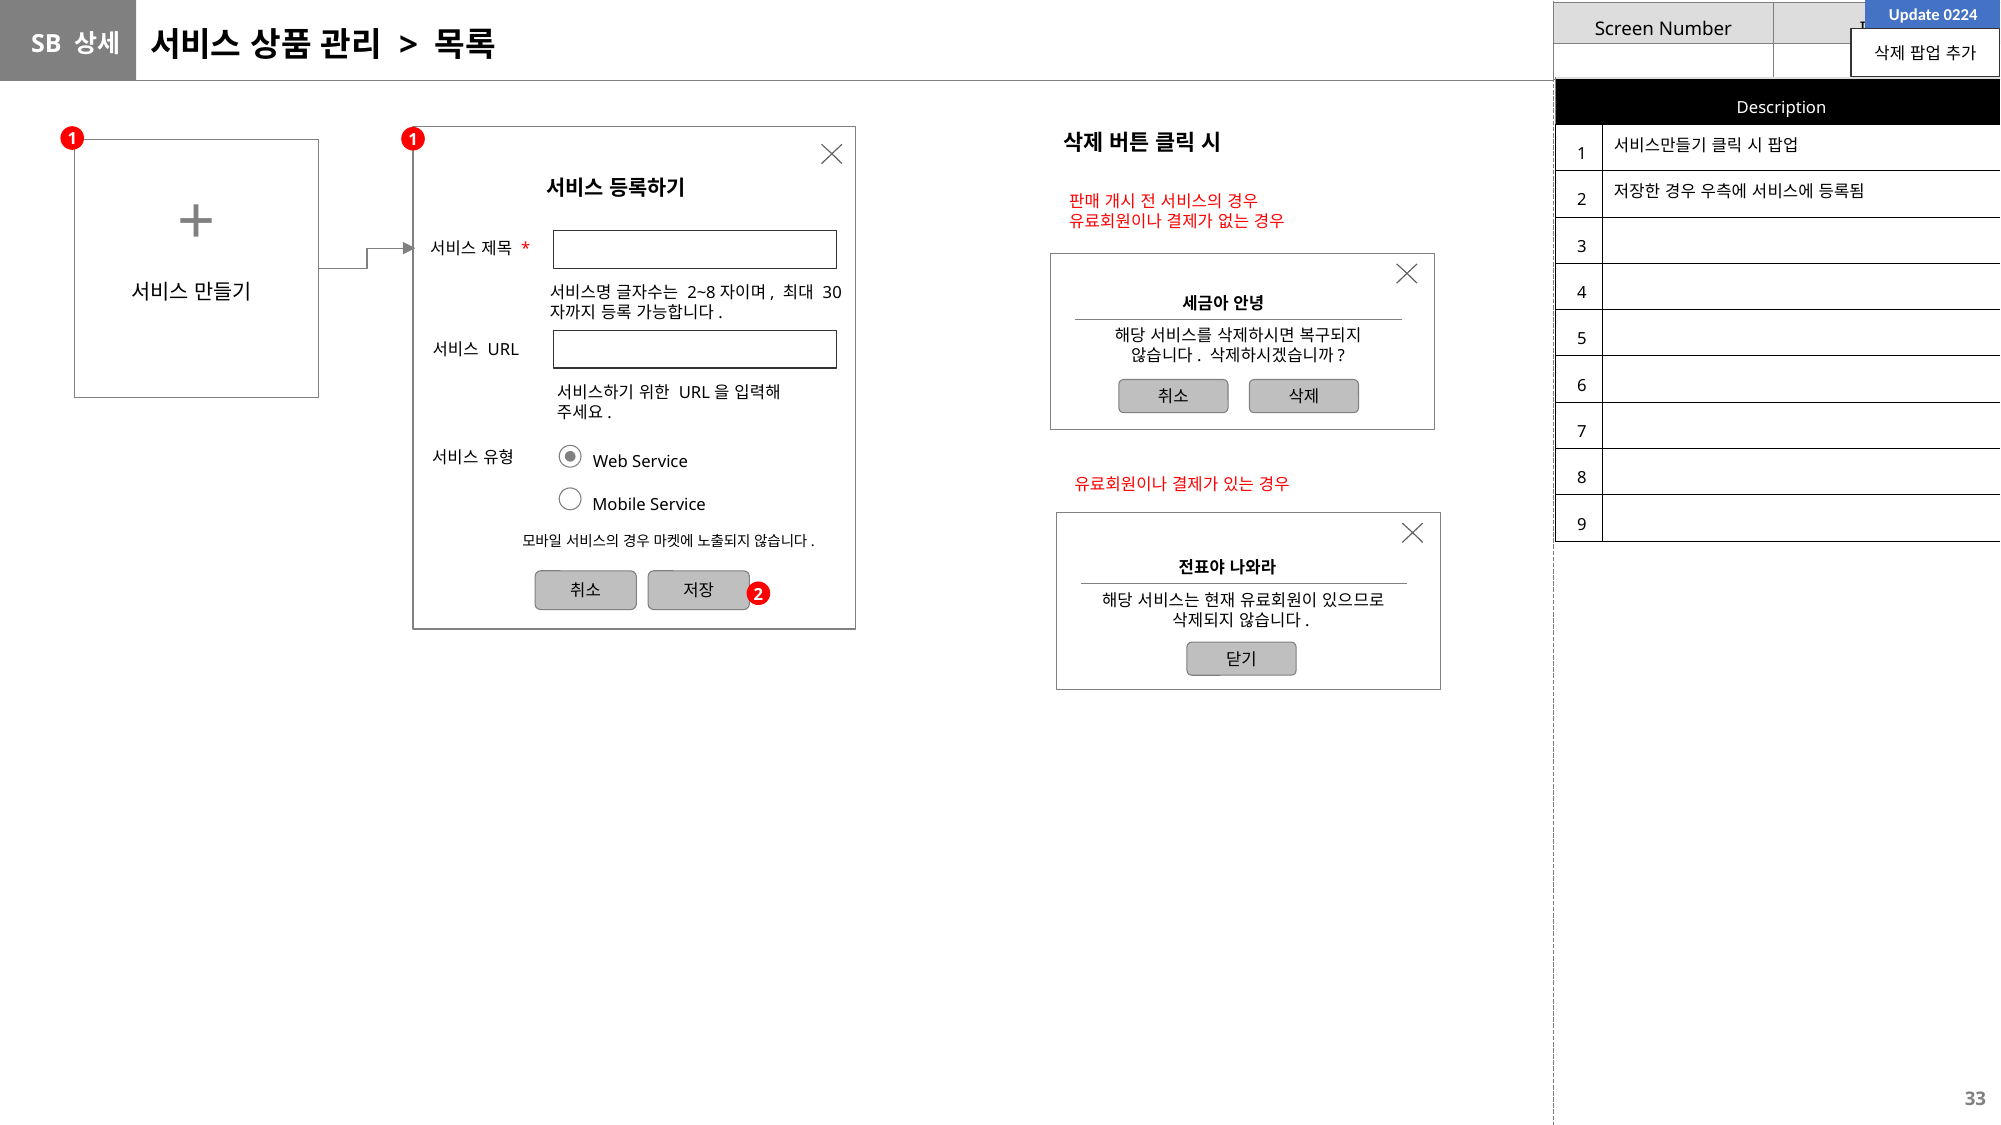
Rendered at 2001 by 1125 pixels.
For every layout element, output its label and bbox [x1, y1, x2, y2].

table_cell [1603, 125, 2000, 170]
text_box [1049, 120, 1237, 162]
table_cell [1556, 449, 1602, 494]
table_cell [1556, 218, 1602, 263]
text_box [60, 125, 869, 630]
table_cell [1603, 310, 2000, 355]
table_cell [1603, 356, 2000, 402]
table_cell [1556, 310, 1602, 355]
table_cell [1603, 449, 2000, 494]
table_cell [1556, 403, 1602, 448]
text_box [1849, 0, 2000, 78]
table_cell [1556, 125, 1602, 170]
table_cell [1556, 356, 1602, 402]
table_cell [1603, 403, 2000, 448]
table_cell [1603, 171, 2000, 217]
table_cell [1556, 264, 1602, 309]
title [135, 9, 1554, 77]
table_cell [1603, 218, 2000, 263]
table_cell [1556, 495, 1602, 541]
text_box [1054, 183, 1300, 238]
table_cell [1603, 264, 2000, 309]
table_cell [1556, 171, 1602, 217]
table_cell [1603, 495, 2000, 541]
table_header [1556, 79, 2000, 124]
text_box [1055, 512, 1441, 690]
text_box [1050, 253, 1435, 431]
text_box [1059, 466, 1306, 502]
